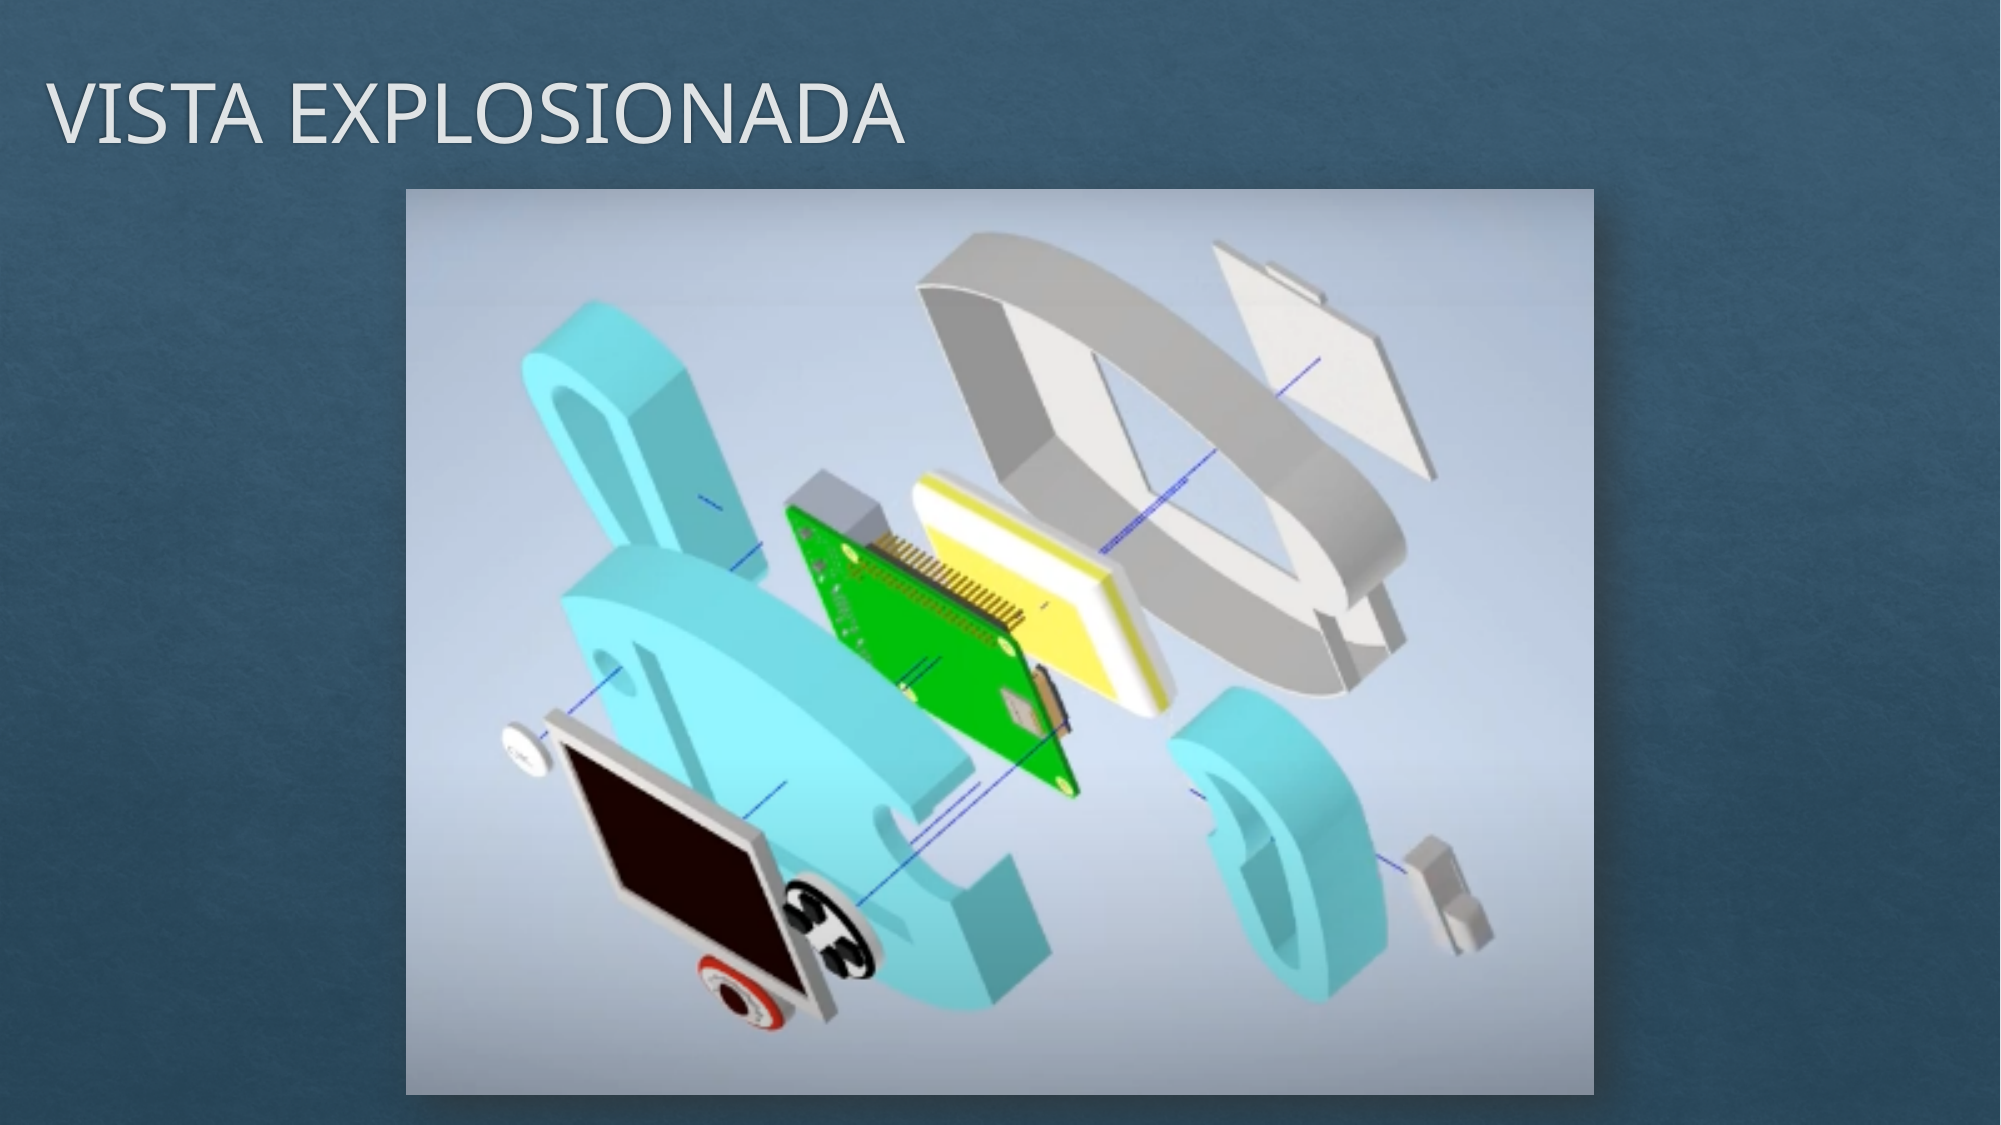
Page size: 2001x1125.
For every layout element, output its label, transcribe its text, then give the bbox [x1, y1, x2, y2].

title VISTA EXPLOSIONADA [23, 30, 950, 190]
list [406, 189, 1594, 1095]
